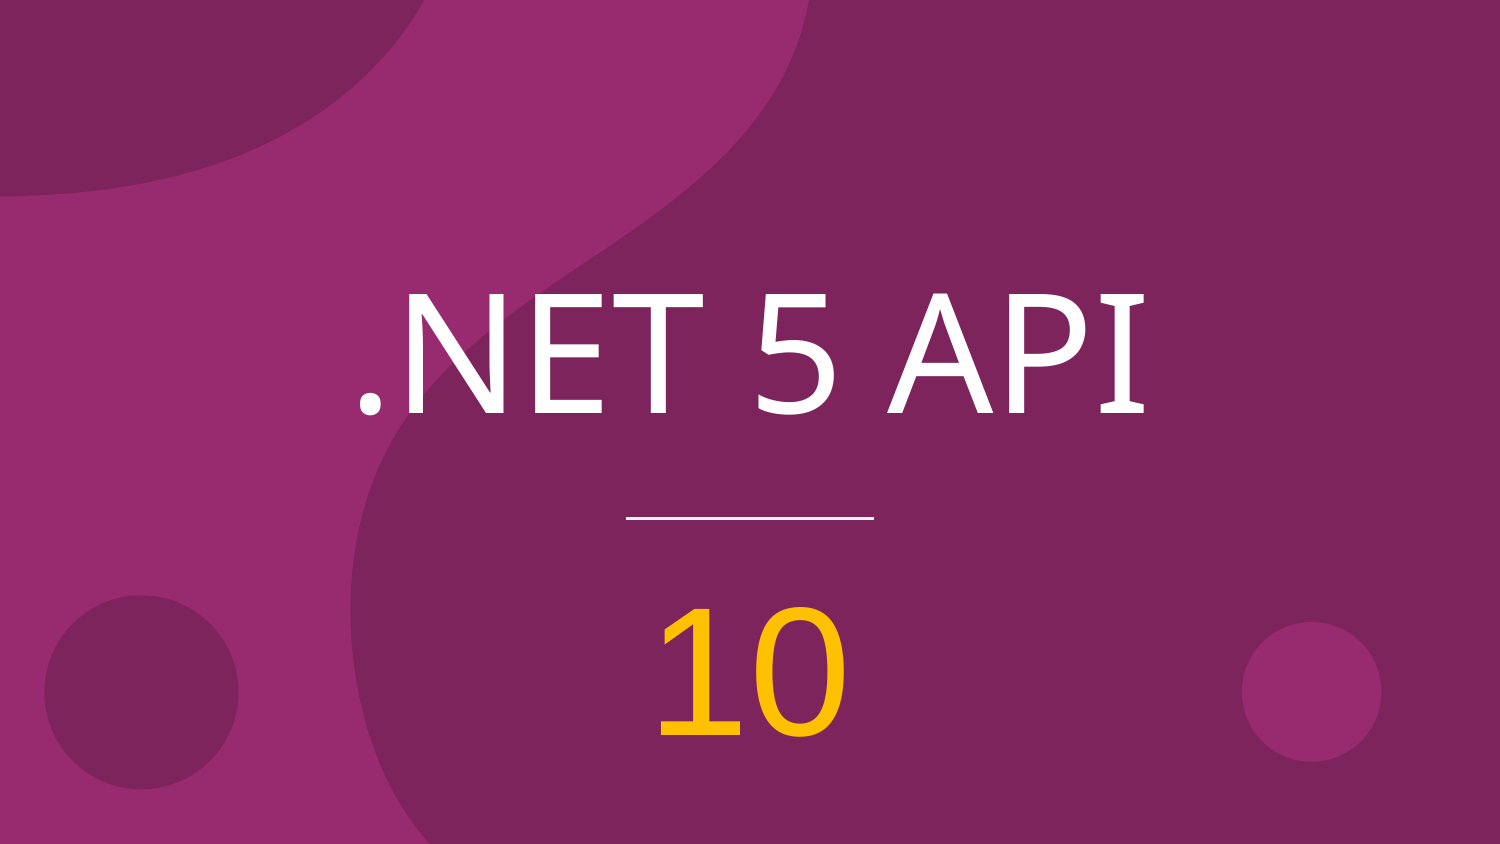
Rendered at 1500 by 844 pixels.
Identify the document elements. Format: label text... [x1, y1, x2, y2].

text_box 10 [0, 552, 1500, 788]
subtitle .NET 5 API [0, 117, 1500, 462]
